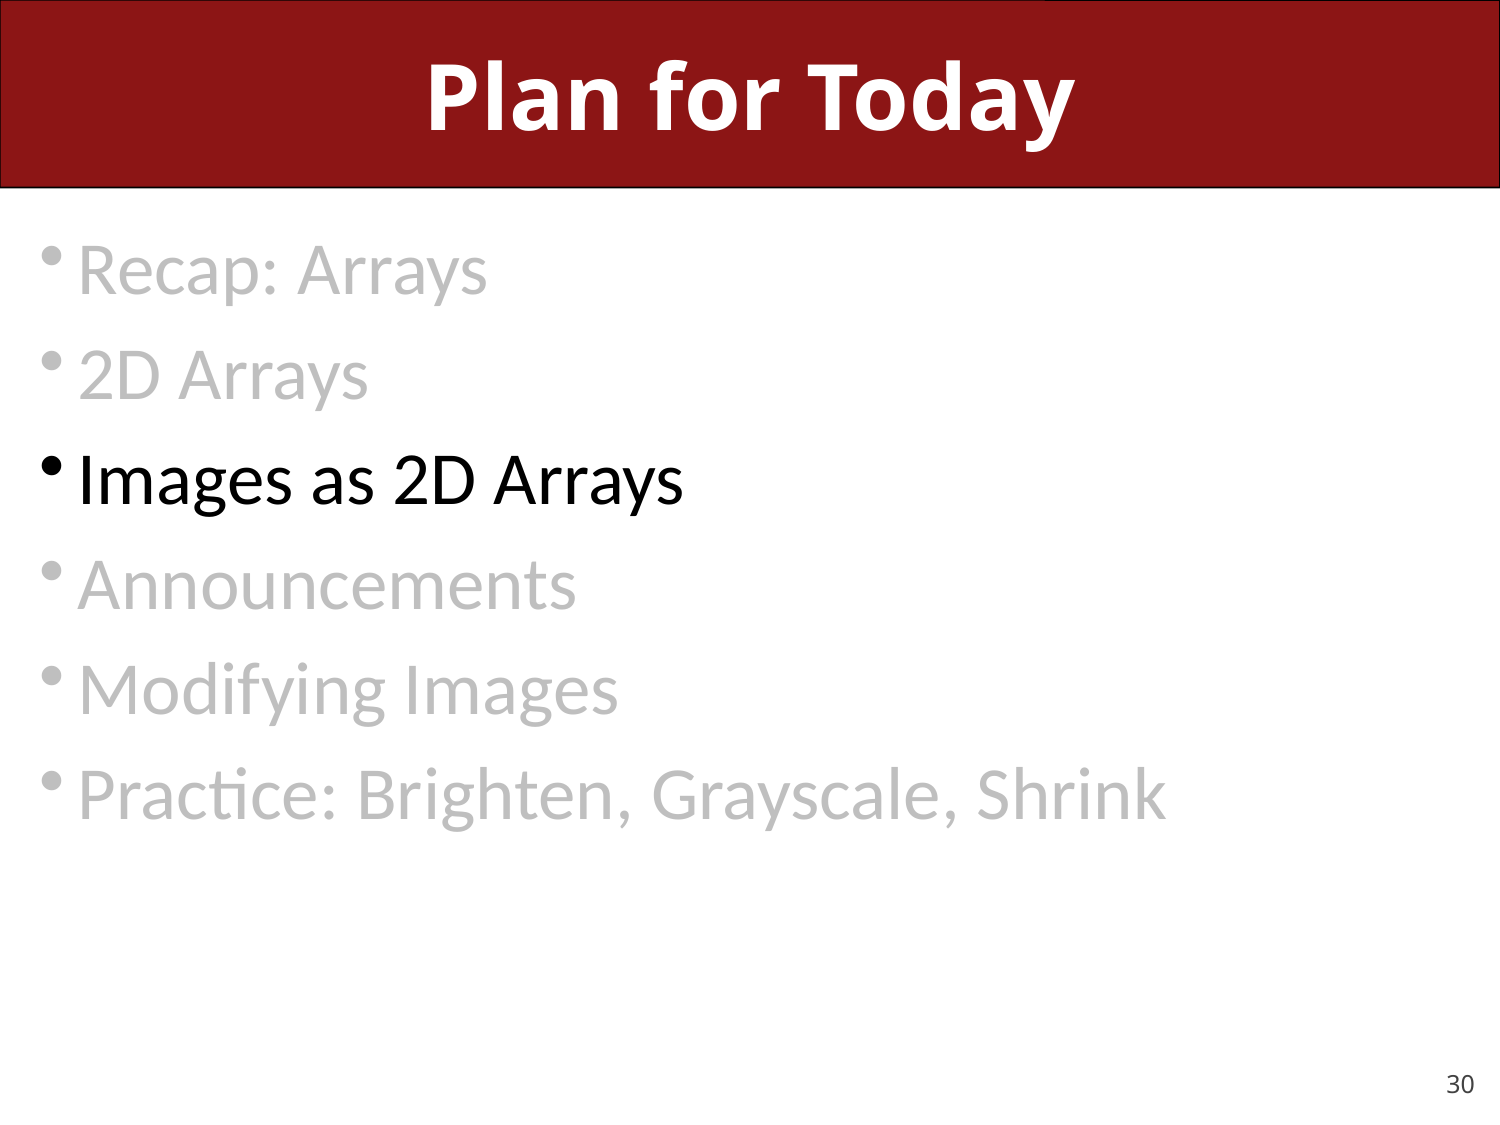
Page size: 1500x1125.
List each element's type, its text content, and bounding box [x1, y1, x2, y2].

list Recap: Arrays 2D Arrays Images as 2D Arrays Announcements Modifying Images Practice: Brighten, Grayscale, Shrink [24, 212, 1475, 1063]
title Plan for Today [75, 0, 1425, 188]
